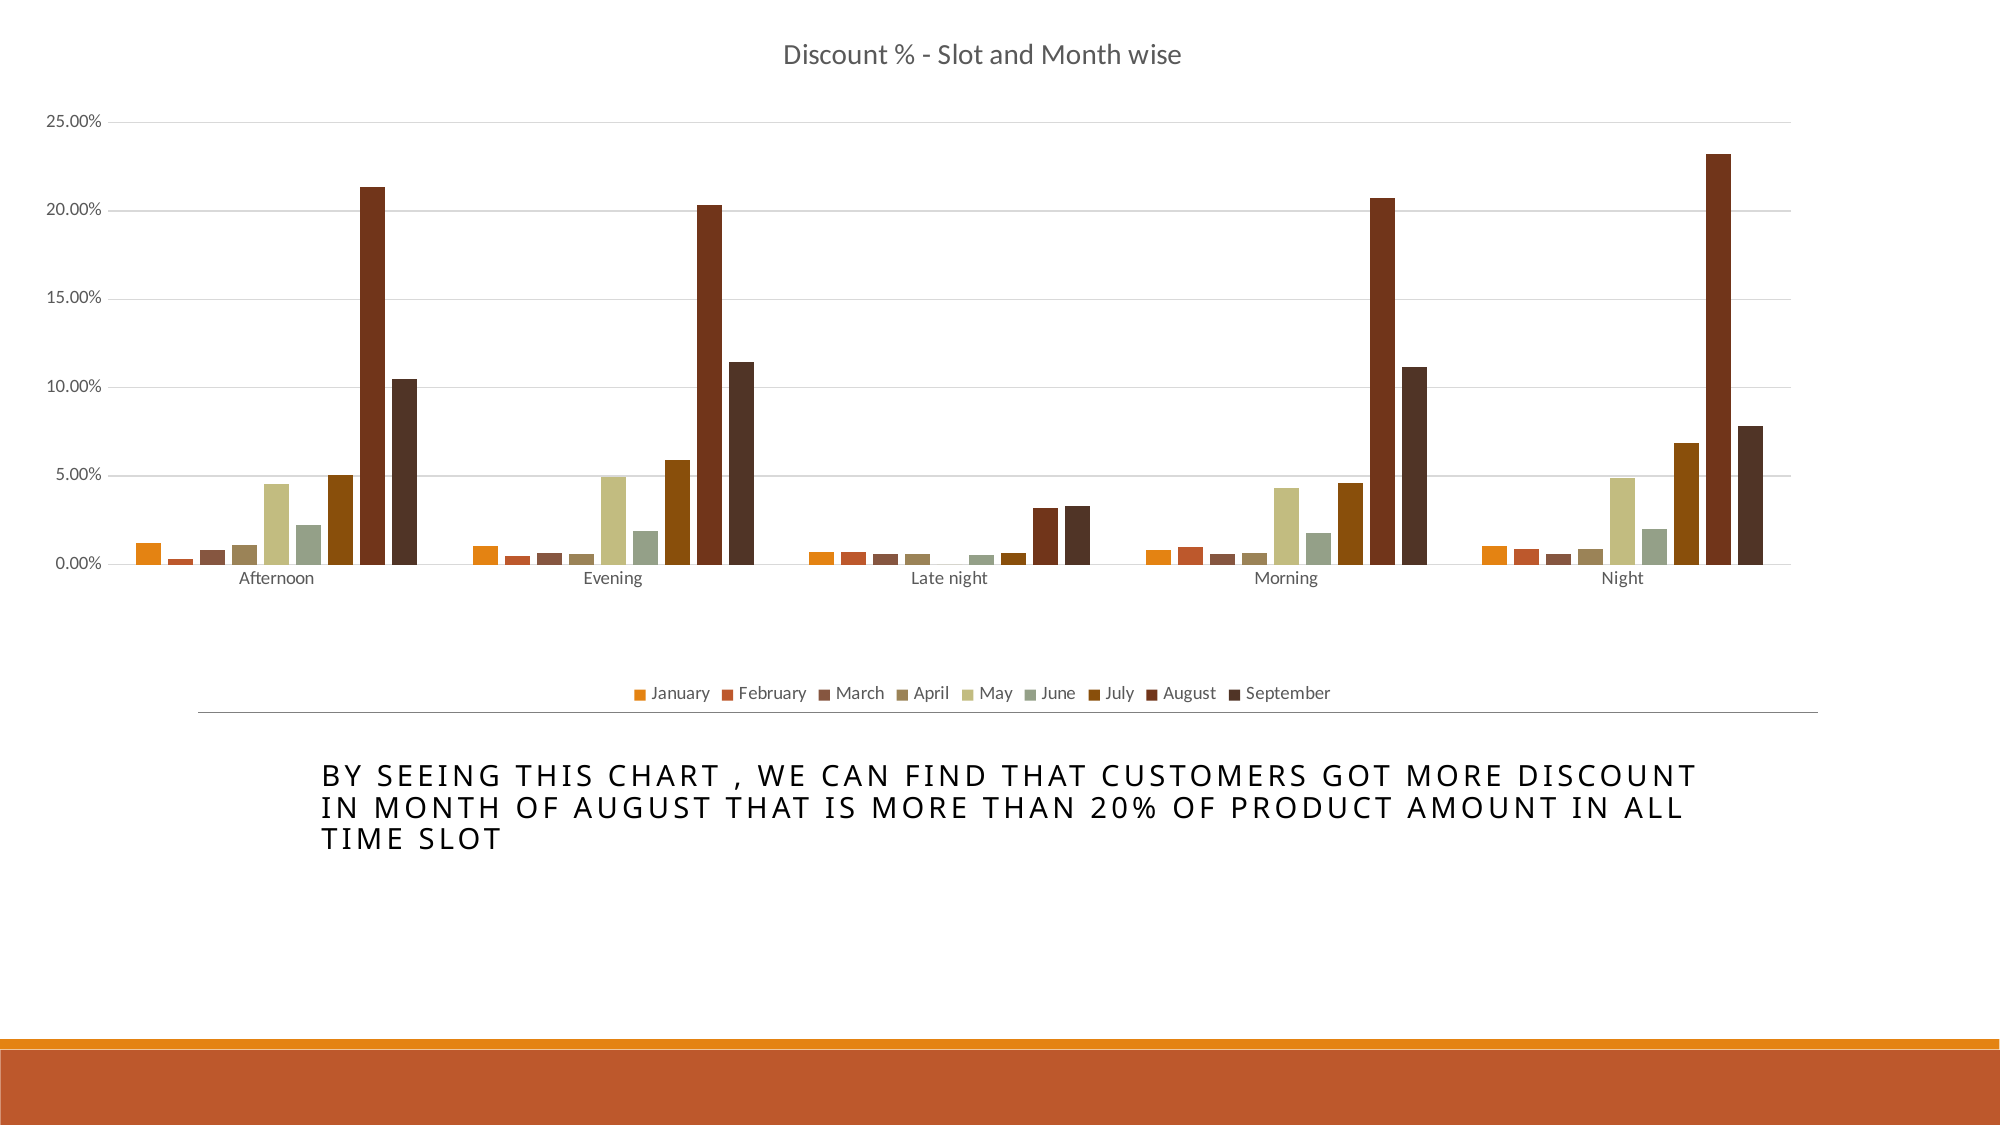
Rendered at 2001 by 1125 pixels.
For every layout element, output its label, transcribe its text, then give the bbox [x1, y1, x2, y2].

chart [20, 11, 1945, 712]
subtitle By seeing this chart , we can find that customers got more discount in month of august that is more than 20% of product amount in all time slot [306, 753, 1724, 915]
